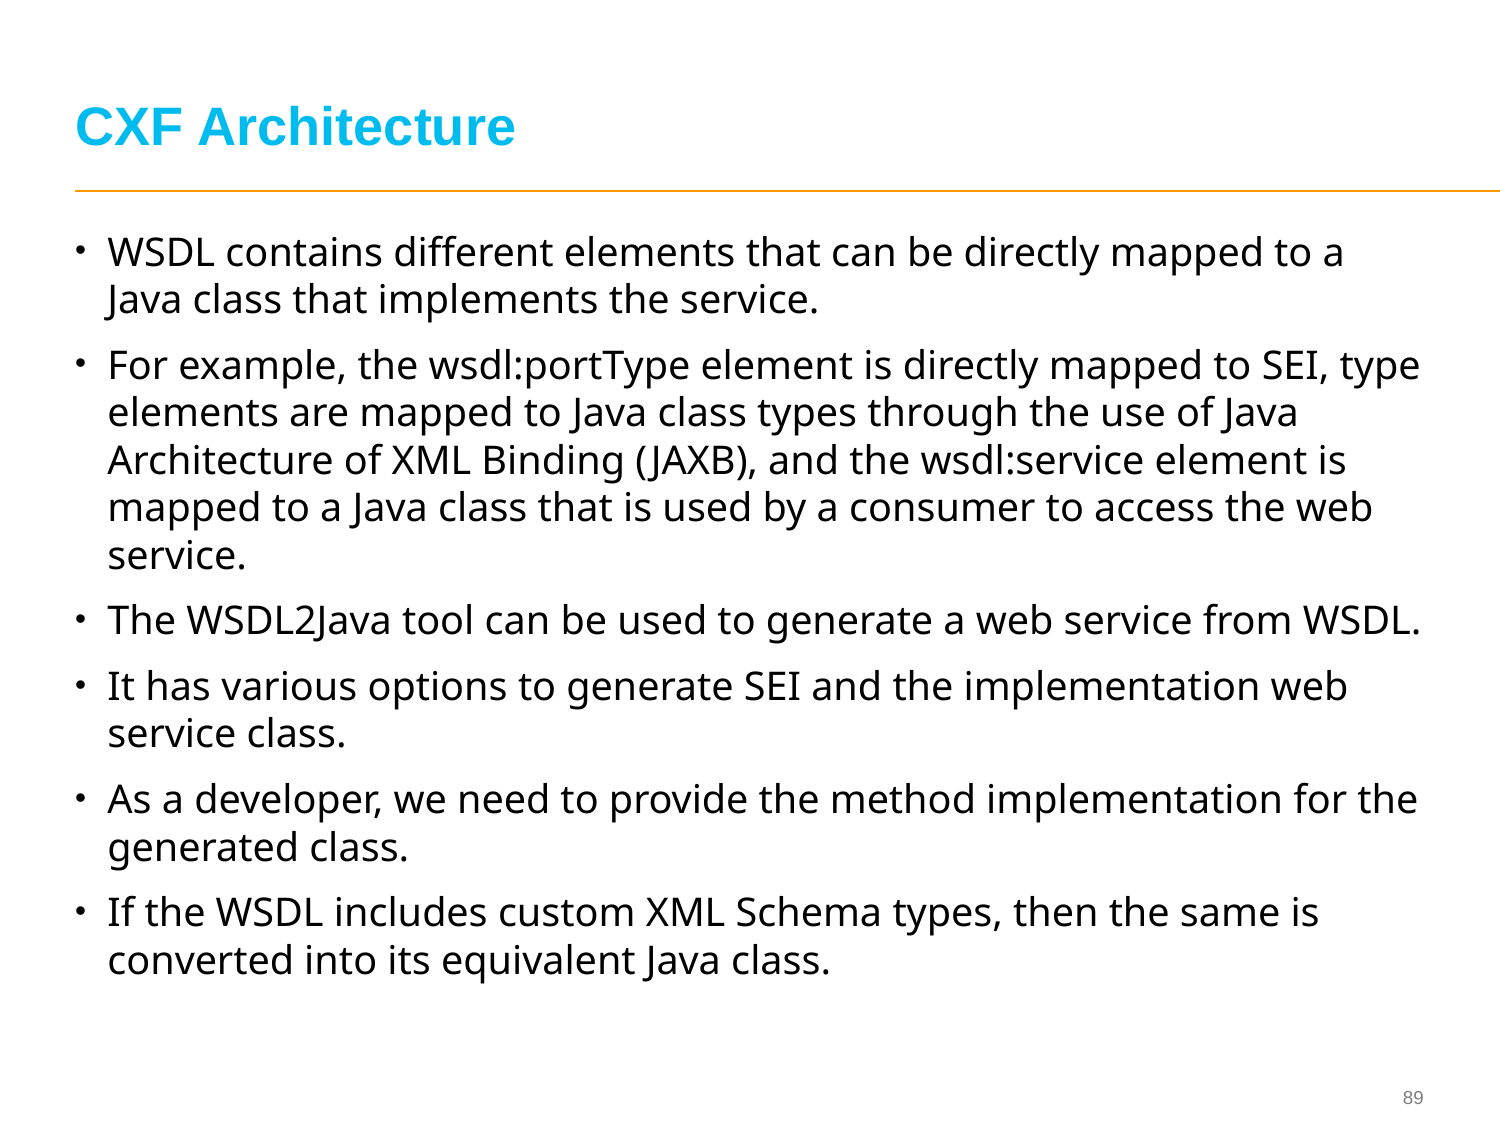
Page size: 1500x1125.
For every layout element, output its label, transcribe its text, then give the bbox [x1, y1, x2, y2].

title CXF Architecture [75, 27, 1422, 157]
list WSDL contains different elements that can be directly mapped to a Java class that implements the service. For example, the wsdl:portType element is directly mapped to SEI, type elements are mapped to Java class types through the use of Java Architecture of XML Binding (JAXB), and the wsdl:service element is mapped to a Java class that is used by a consumer to access the web service. The WSDL2Java tool can be used to generate a web service from WSDL. It has various options to generate SEI and the implementation web service class. As a developer, we need to provide the method implementation for the generated class. If the WSDL includes custom XML Schema types, then the same is converted into its equivalent Java class. [75, 226, 1425, 1038]
